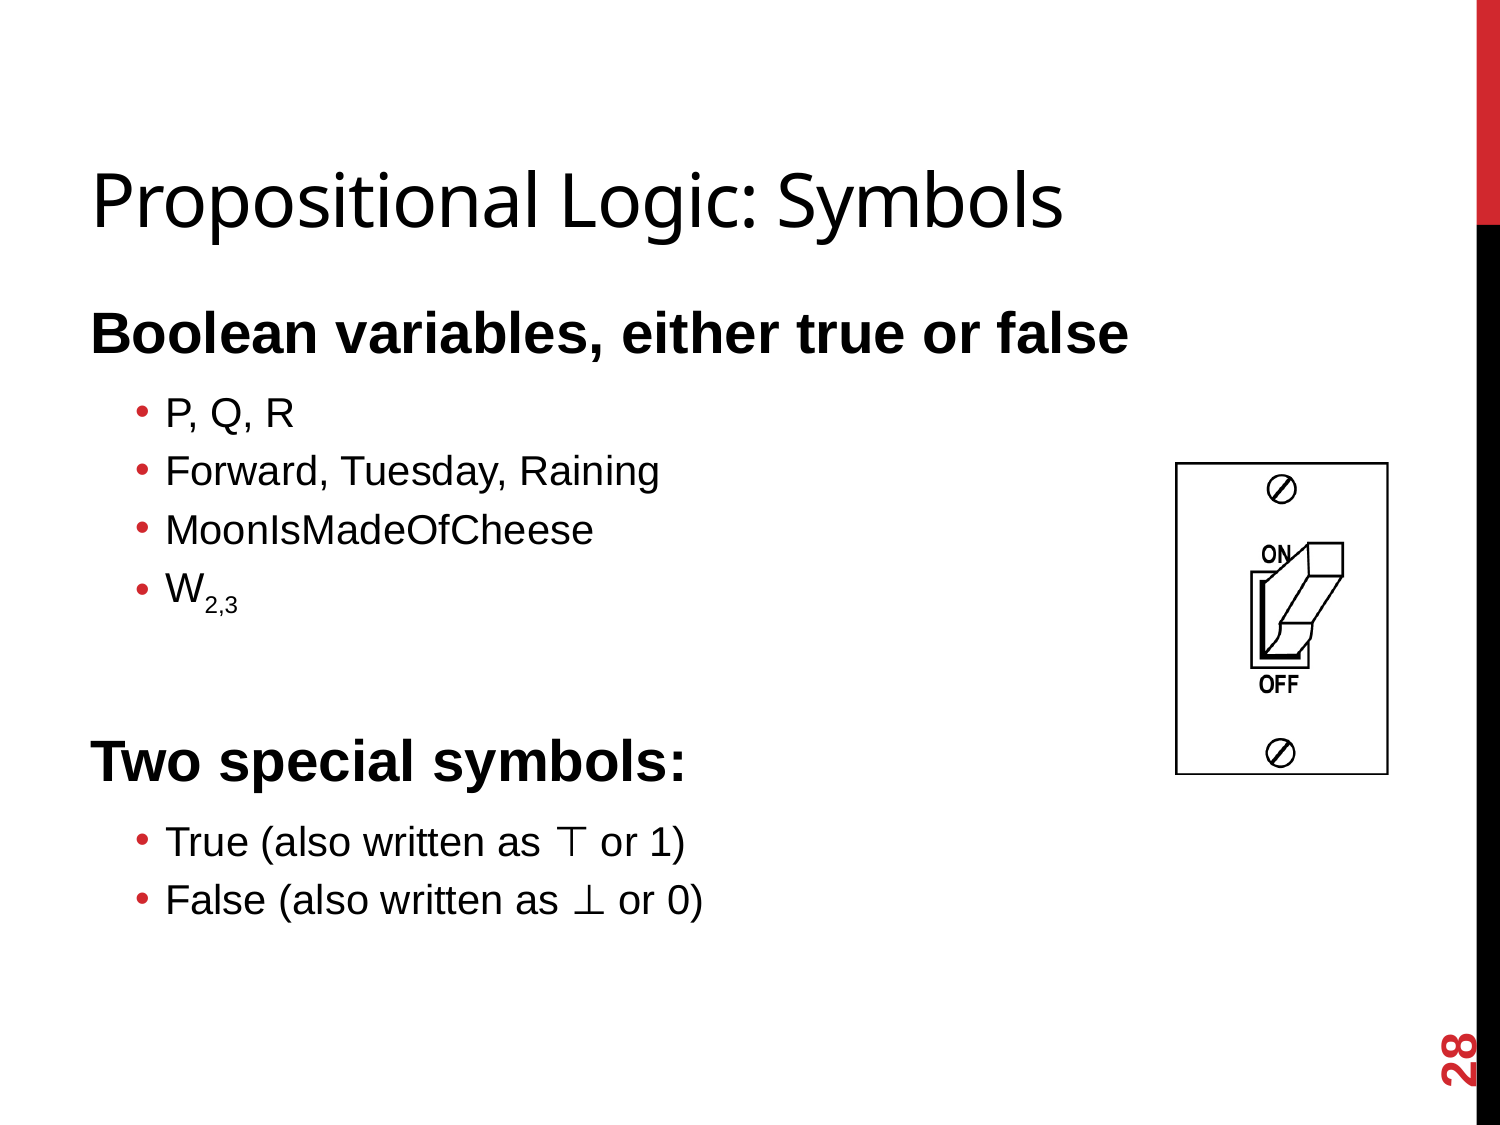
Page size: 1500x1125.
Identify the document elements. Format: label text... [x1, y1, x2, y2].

picture [1174, 461, 1389, 776]
list Boolean variables, either true or false P, Q, R Forward, Tuesday, Raining MoonIsMadeOfCheese W2,3 Two special symbols: True (also written as ⊤ or 1) False (also written as ⊥ or 0) [75, 287, 1325, 1005]
text_box 28 [1418, 887, 1479, 1104]
title Propositional Logic: Symbols [75, 25, 1389, 250]
